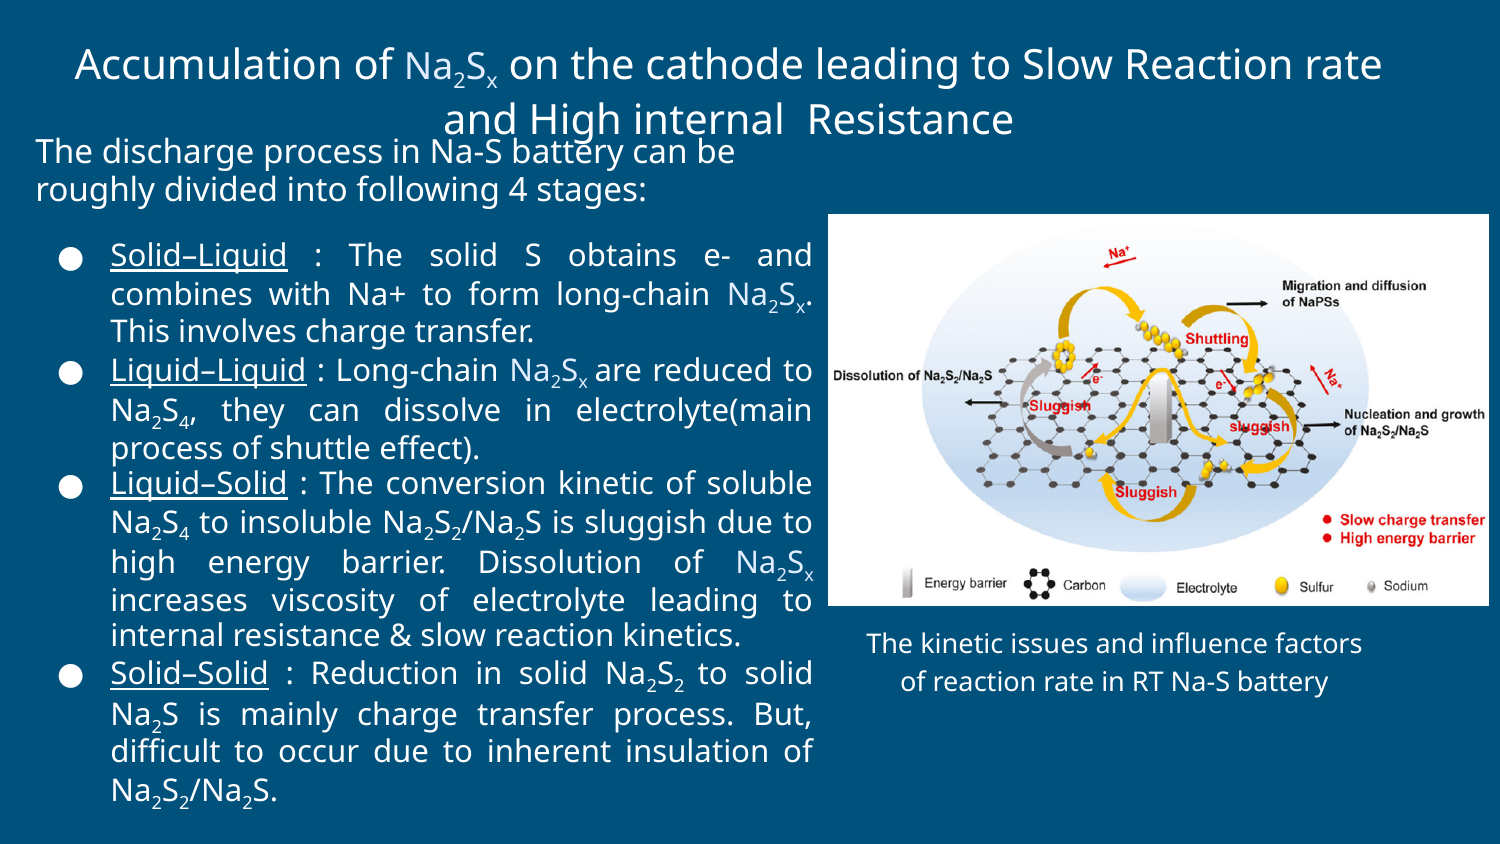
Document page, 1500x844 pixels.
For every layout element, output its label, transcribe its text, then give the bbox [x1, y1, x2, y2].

text_box Accumulation of Na2Sx on the cathode leading to Slow Reaction rate and High internal Resistance [20, 22, 1438, 158]
list The discharge process in Na-S battery can be roughly divided into following 4 stages: Solid–Liquid : The solid S obtains e- and combines with Na+ to form long-chain Na2Sx. This involves charge transfer. Liquid–Liquid : Long-chain Na2Sx are reduced to Na2S4, they can dissolve in electrolyte(main process of shuttle effect). Liquid–Solid : The conversion kinetic of soluble Na2S4 to insoluble Na2S2/Na2S is sluggish due to high energy barrier. Dissolution of Na2Sx increases viscosity of electrolyte leading to internal resistance & slow reaction kinetics. Solid–Solid : Reduction in solid Na2S2 to solid Na2S is mainly charge transfer process. But, difficult to occur due to inherent insulation of Na2S2/Na2S. [20, 158, 829, 844]
picture [829, 215, 1488, 605]
text_box The kinetic issues and influence factors of reaction rate in RT Na-S battery [842, 614, 1387, 747]
